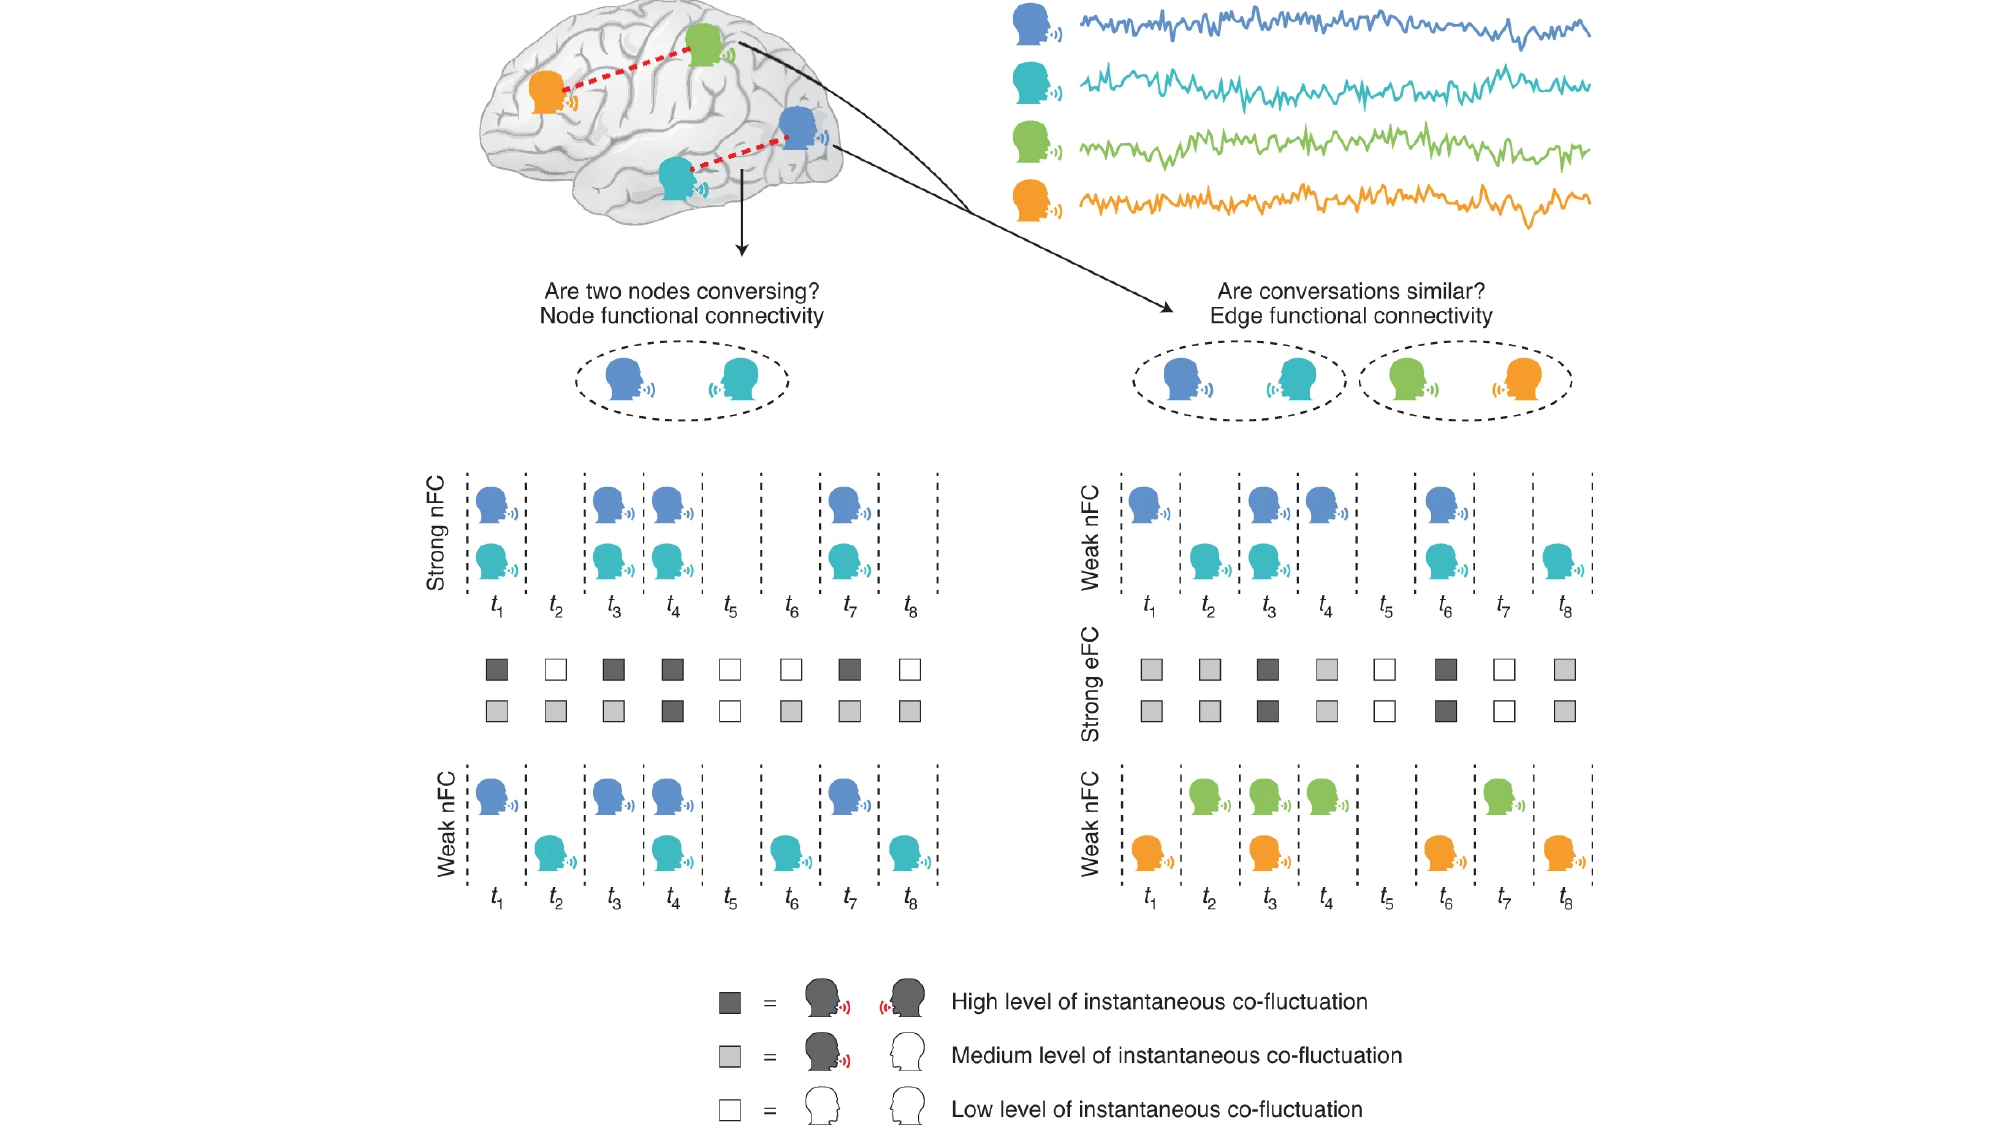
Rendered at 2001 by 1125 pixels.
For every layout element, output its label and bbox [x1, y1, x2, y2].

picture [426, 0, 1593, 1125]
